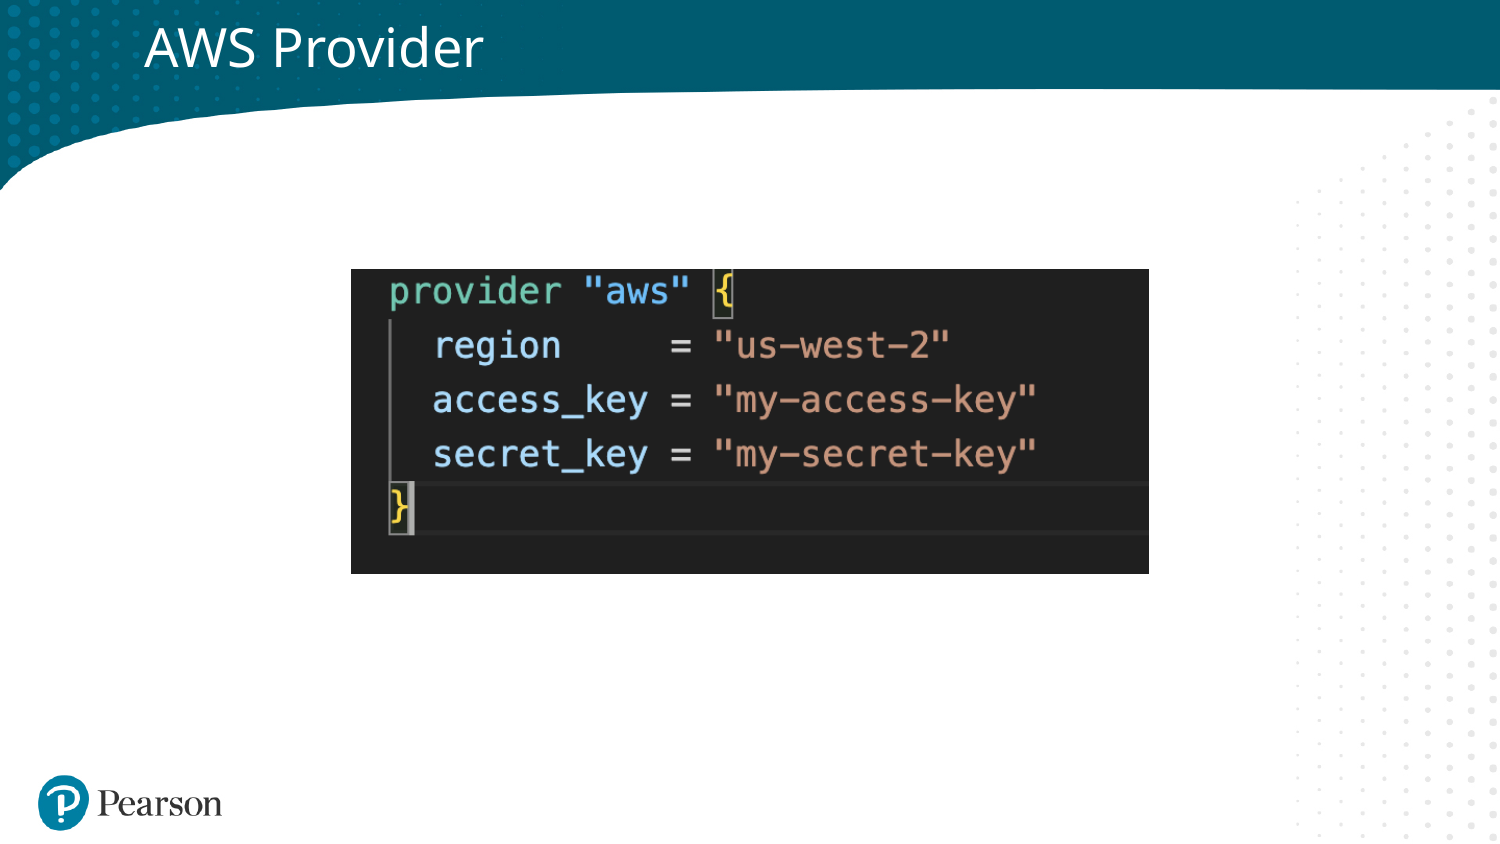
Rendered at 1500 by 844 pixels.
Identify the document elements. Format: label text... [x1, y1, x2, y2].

picture [0, 90, 1500, 844]
title AWS Provider [130, 6, 1369, 98]
